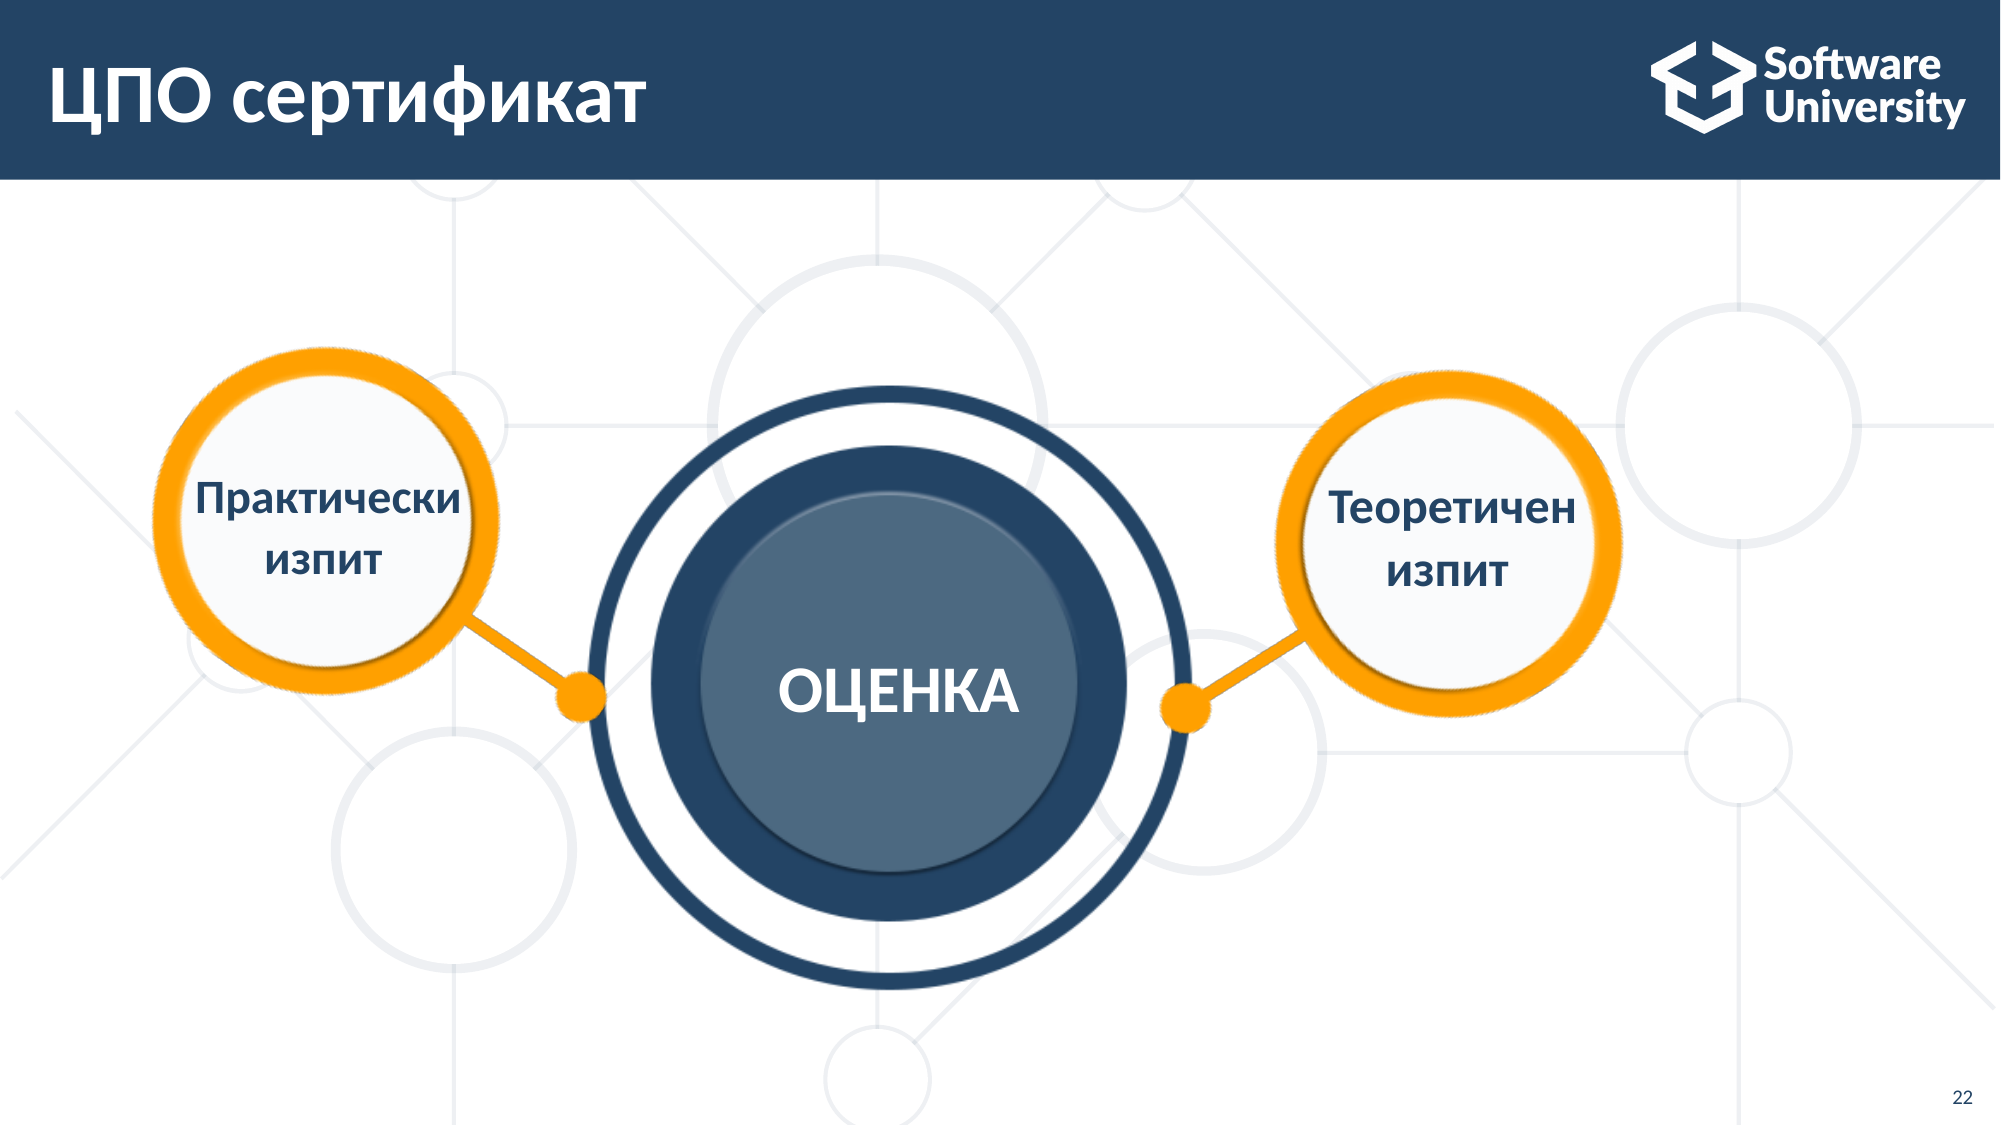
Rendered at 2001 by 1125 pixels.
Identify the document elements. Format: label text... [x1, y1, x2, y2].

picture [21, 204, 1752, 1117]
text_box 22 [1927, 1067, 1989, 1117]
title ЦПО сертификат [31, 16, 1625, 162]
picture [1651, 41, 1966, 134]
